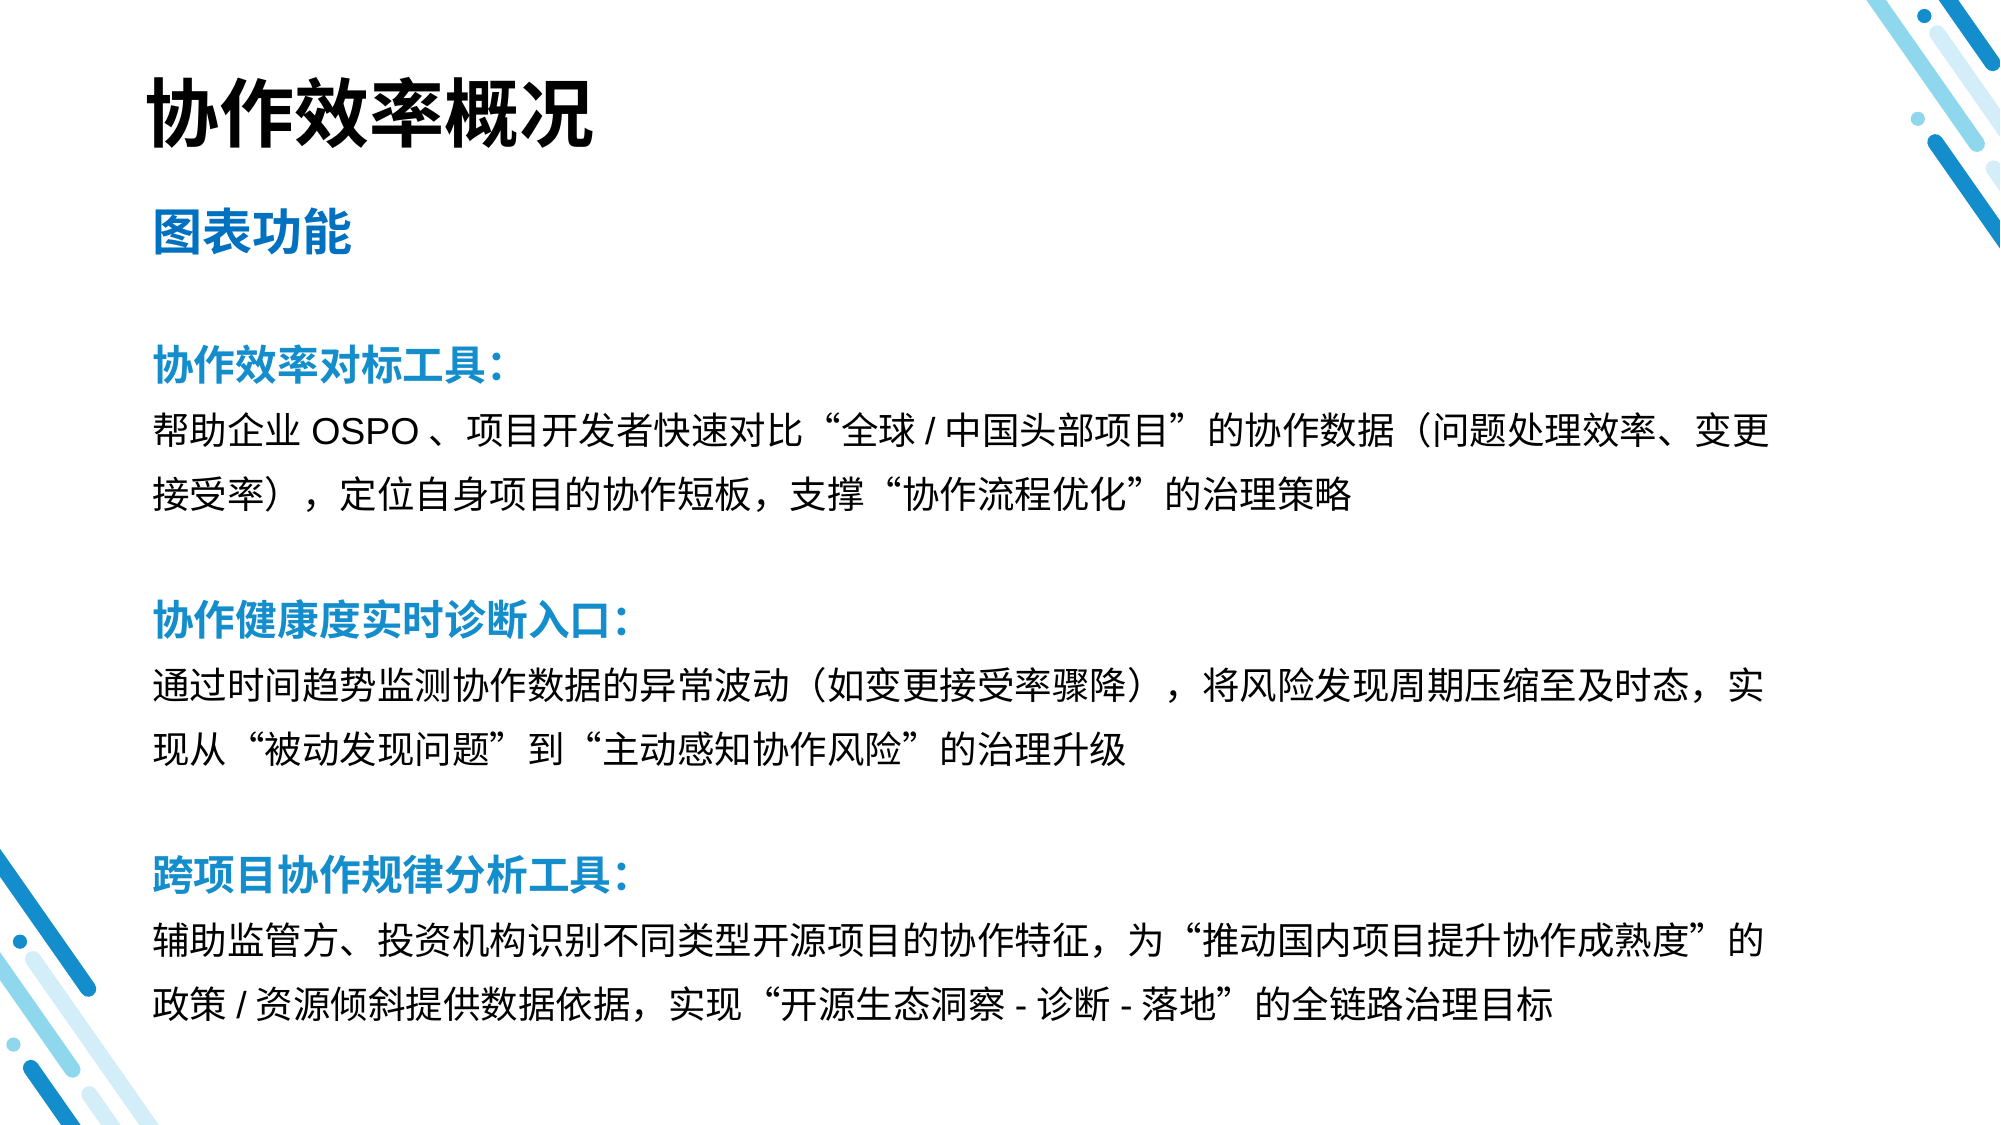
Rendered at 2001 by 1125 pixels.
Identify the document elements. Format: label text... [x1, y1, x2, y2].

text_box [0, 695, 188, 1125]
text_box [1855, 0, 2000, 461]
text_box 图表功能 协作效率对标工具： 帮助企业OSPO、项目开发者快速对比“全球/中国头部项目”的协作数据（问题处理效率、变更接受率），定位自身项目的协作短板，支撑“协作流程优化”的治理策略 协作健康度实时诊断入口： 通过时间趋势监测协作数据的异常波动（如变更接受率骤降），将风险发现周期压缩至及时态，实现从“被动发现问题”到“主动感知协作风险”的治理升级 跨项目协作规律分析工具： 辅助监管方、投资机构识别不同类型开源项目的协作特征，为“推动国内项目提升协作成熟度”的政策/资源倾斜提供数据依据，实现“开源生态洞察-诊断-落地”的全链路治理目标 [137, 189, 1803, 1034]
title 协作效率概况 [143, 55, 1855, 158]
